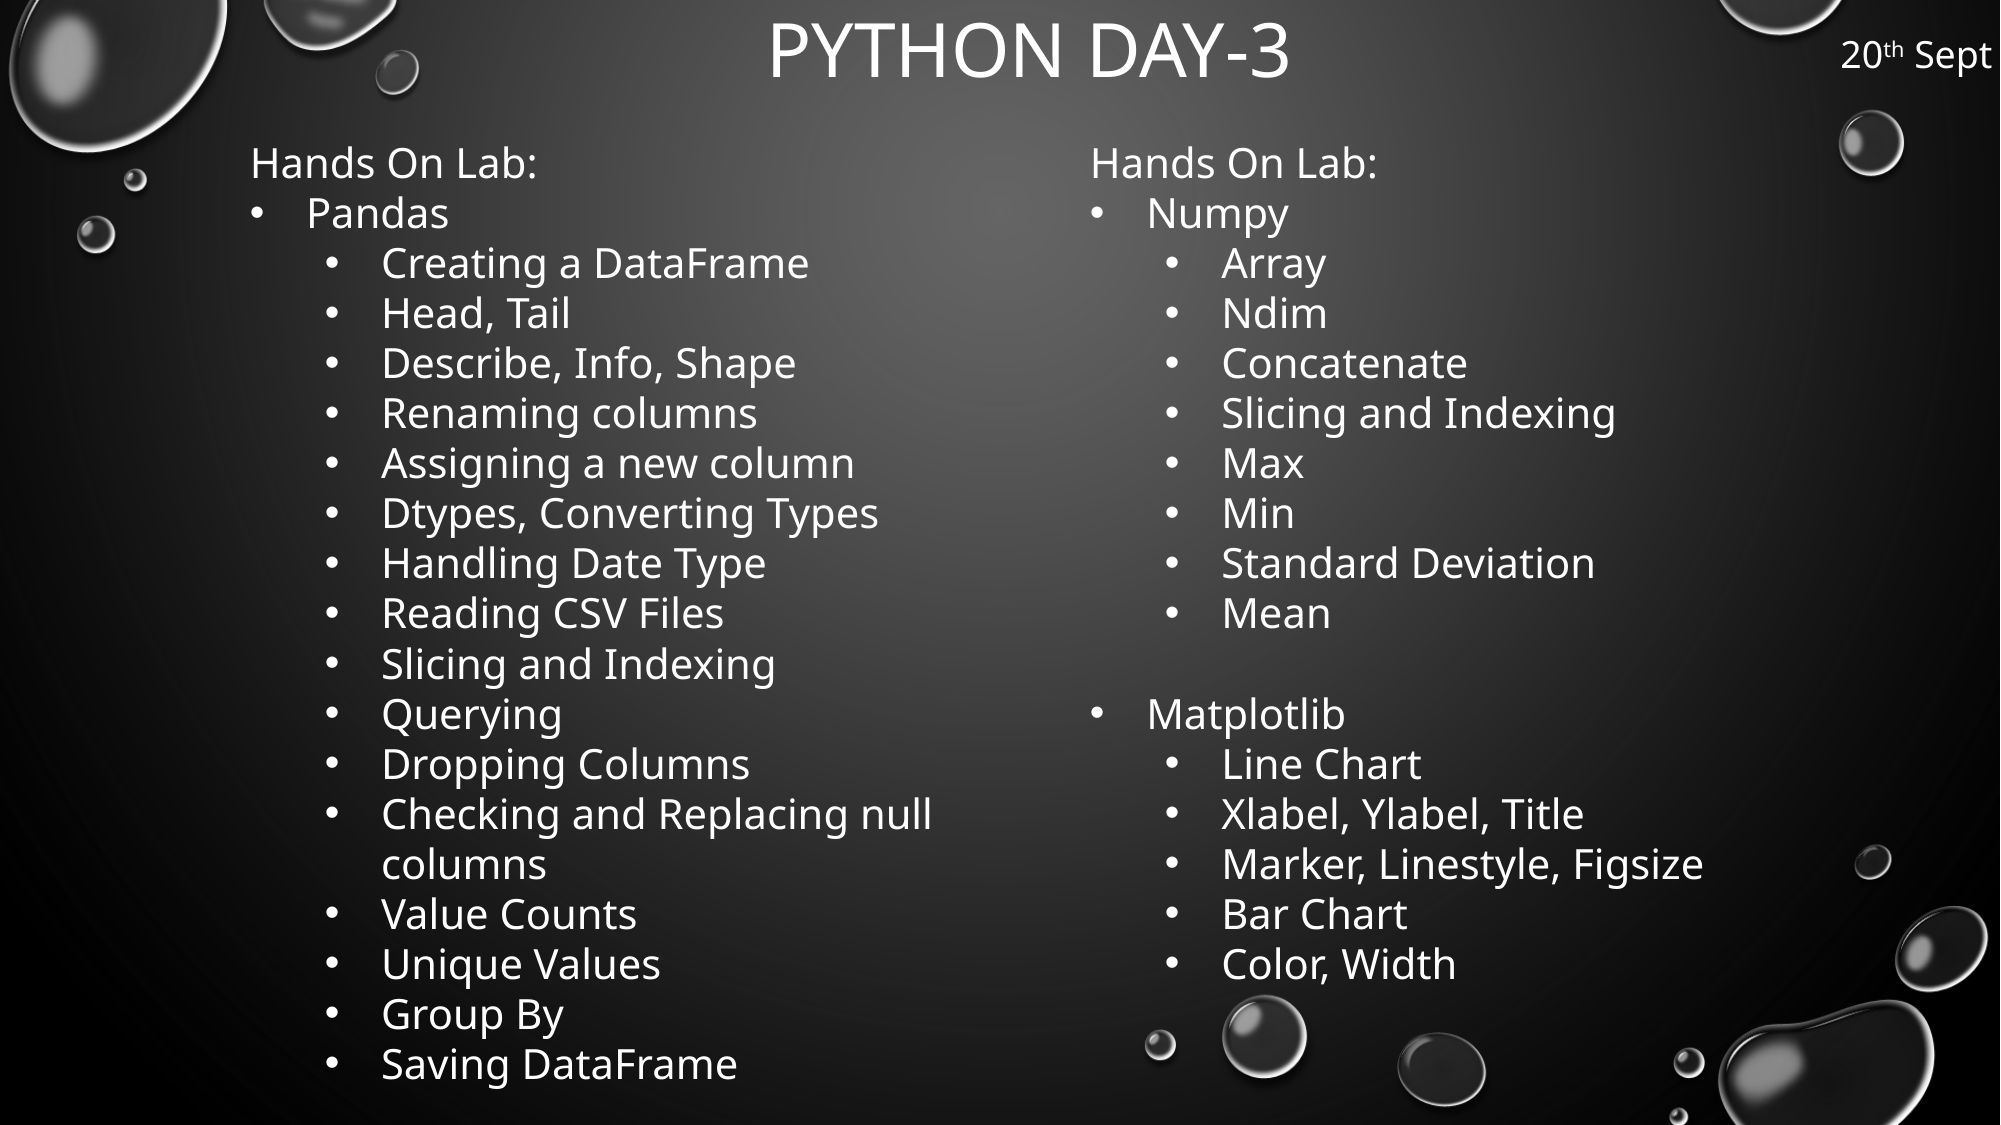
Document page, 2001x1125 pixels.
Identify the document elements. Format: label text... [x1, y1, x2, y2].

text_box 20th Sept [1825, 23, 2000, 129]
text_box Hands On Lab: Numpy Array Ndim Concatenate Slicing and Indexing Max Min Standard Deviation Mean Matplotlib Line Chart Xlabel, Ylabel, Title Marker, Linestyle, Figsize Bar Chart Color, Width [1075, 129, 1870, 995]
text_box Hands On Lab: Pandas Creating a DataFrame Head, Tail Describe, Info, Shape Renaming columns Assigning a new column Dtypes, Converting Types Handling Date Type Reading CSV Files Slicing and Indexing Querying Dropping Columns Checking and Replacing null columns Value Counts Unique Values Group By Saving DataFrame [234, 129, 1030, 1095]
text_box PYTHON DAY-3 [444, 0, 1615, 108]
picture [0, 0, 2000, 1125]
